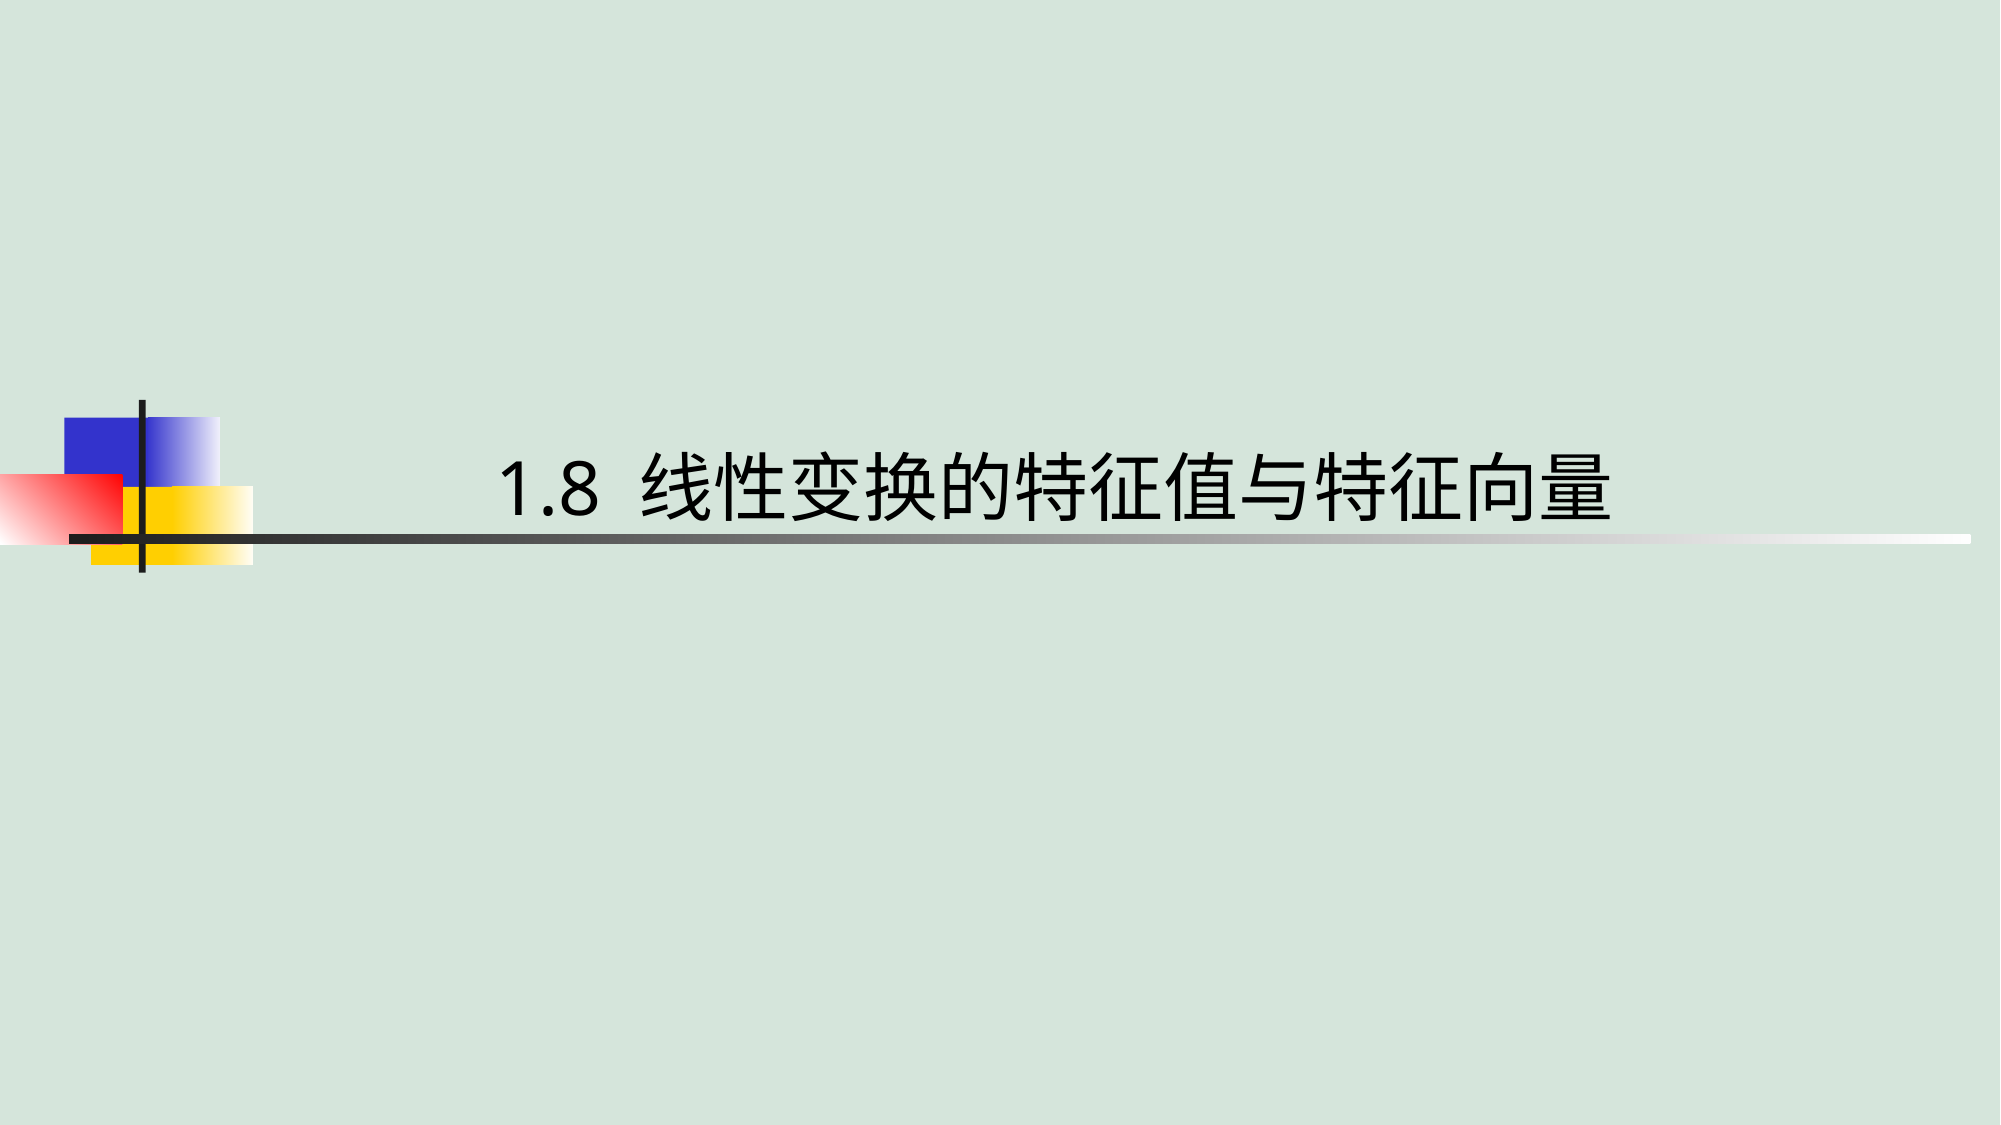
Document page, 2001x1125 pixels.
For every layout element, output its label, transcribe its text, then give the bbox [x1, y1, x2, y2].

title 1.8 线性变换的特征值与特征向量 [480, 432, 1632, 636]
